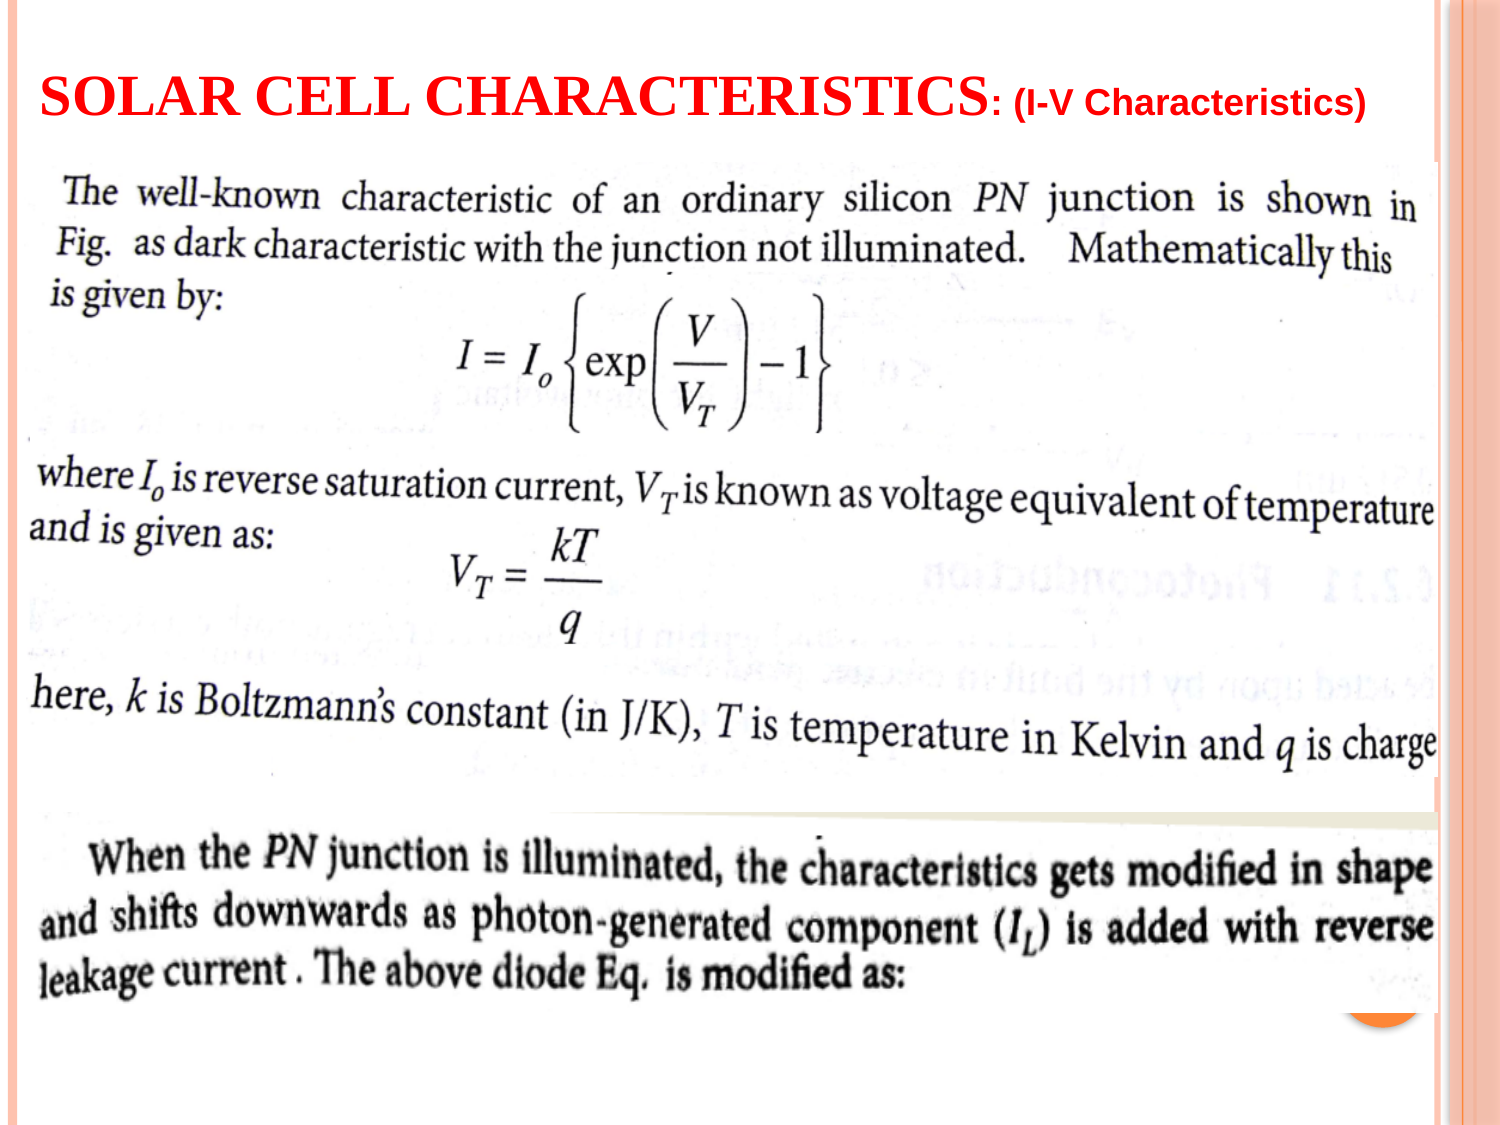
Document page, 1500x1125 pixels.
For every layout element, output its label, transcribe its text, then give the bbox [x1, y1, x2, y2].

picture [24, 161, 1438, 777]
text_box SOLAR CELL CHARACTERISTICS: (I-V Characteristics) [24, 50, 1450, 135]
picture [36, 811, 1438, 1013]
